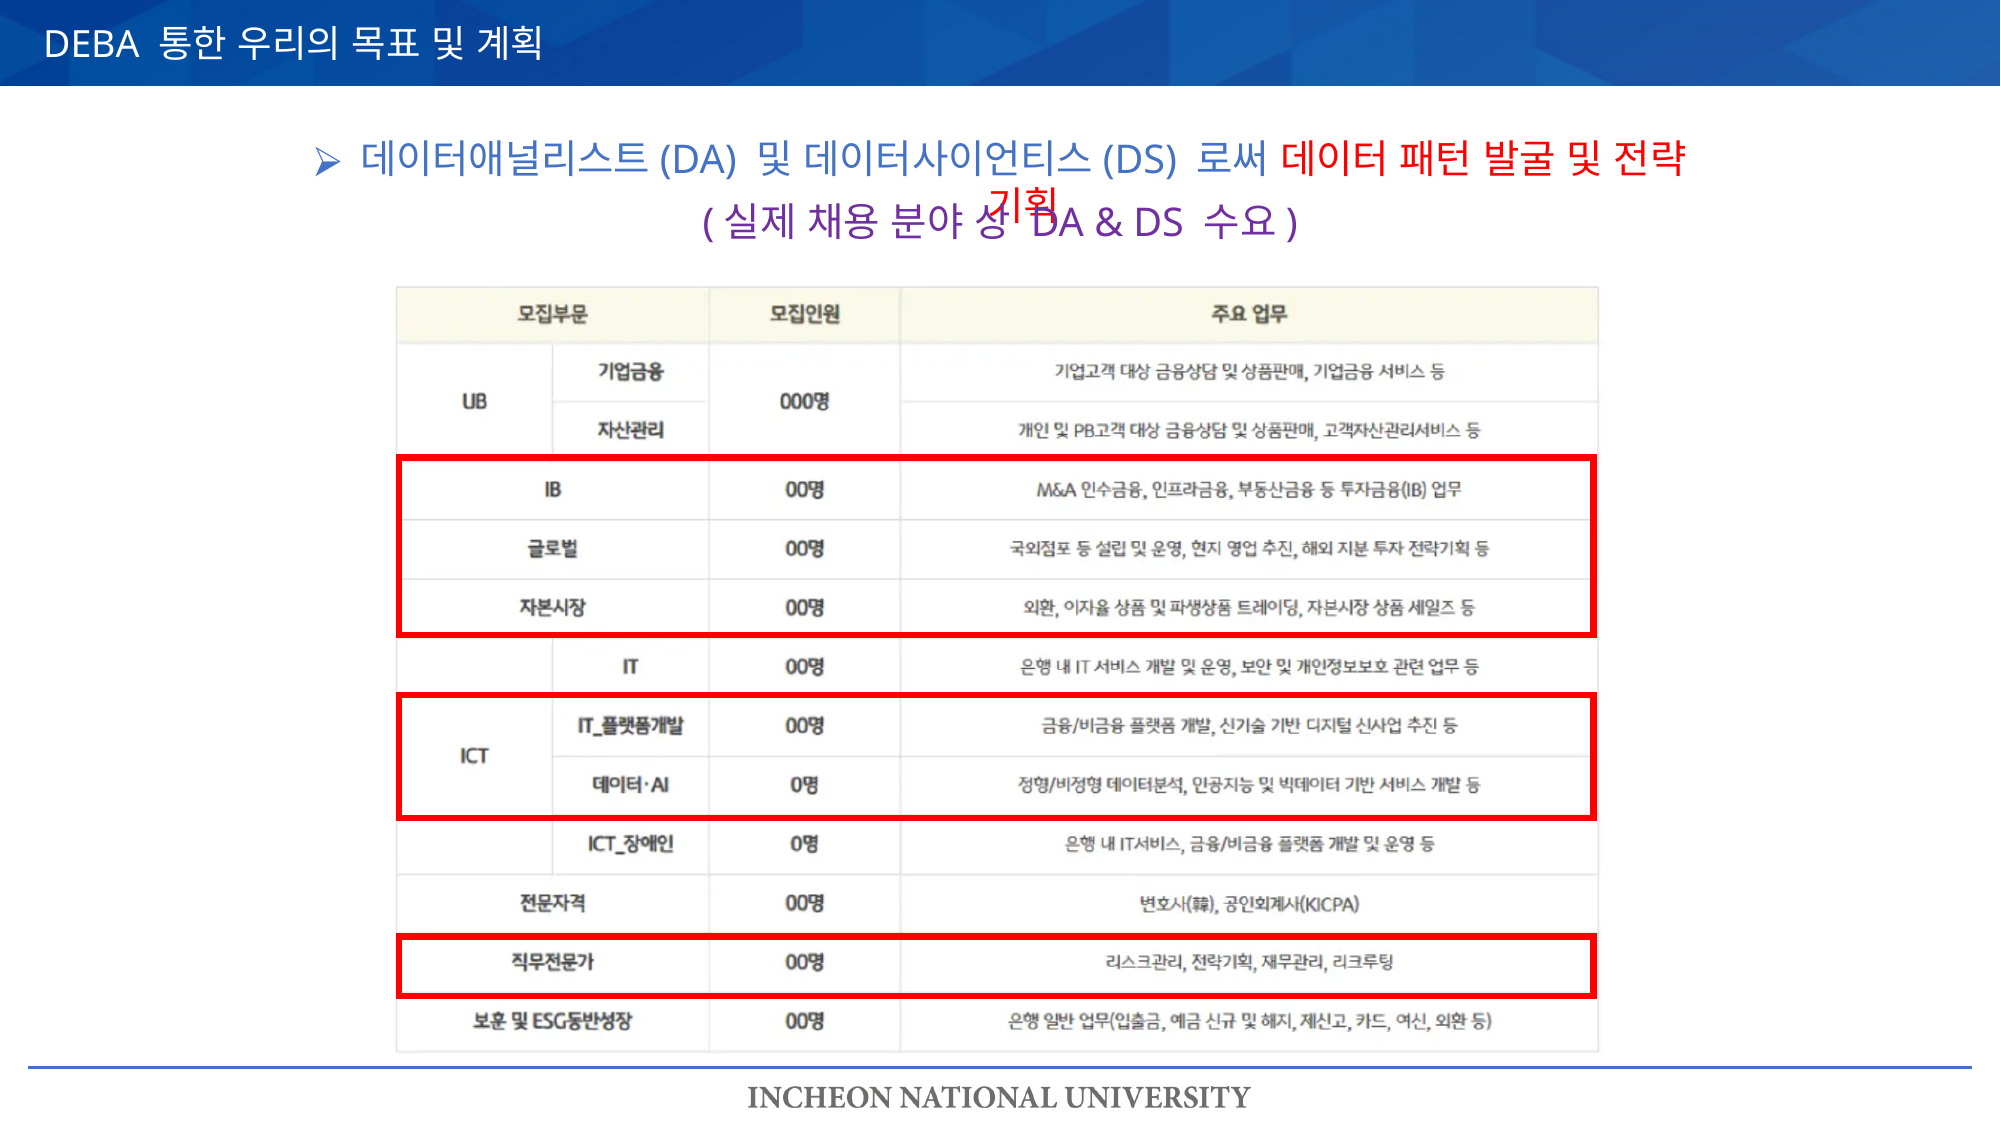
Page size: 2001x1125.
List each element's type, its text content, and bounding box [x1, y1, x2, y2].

picture [378, 274, 1622, 1065]
picture [0, 0, 2000, 87]
text_box (실제 채용 분야 상 DA & DS 수요) [301, 188, 1699, 275]
text_box 데이터애널리스트(DA) 및 데이터사이언티스(DS) 로써 데이터 패턴 발굴 및 전략 기획 [268, 126, 1732, 192]
picture [748, 1085, 1251, 1108]
